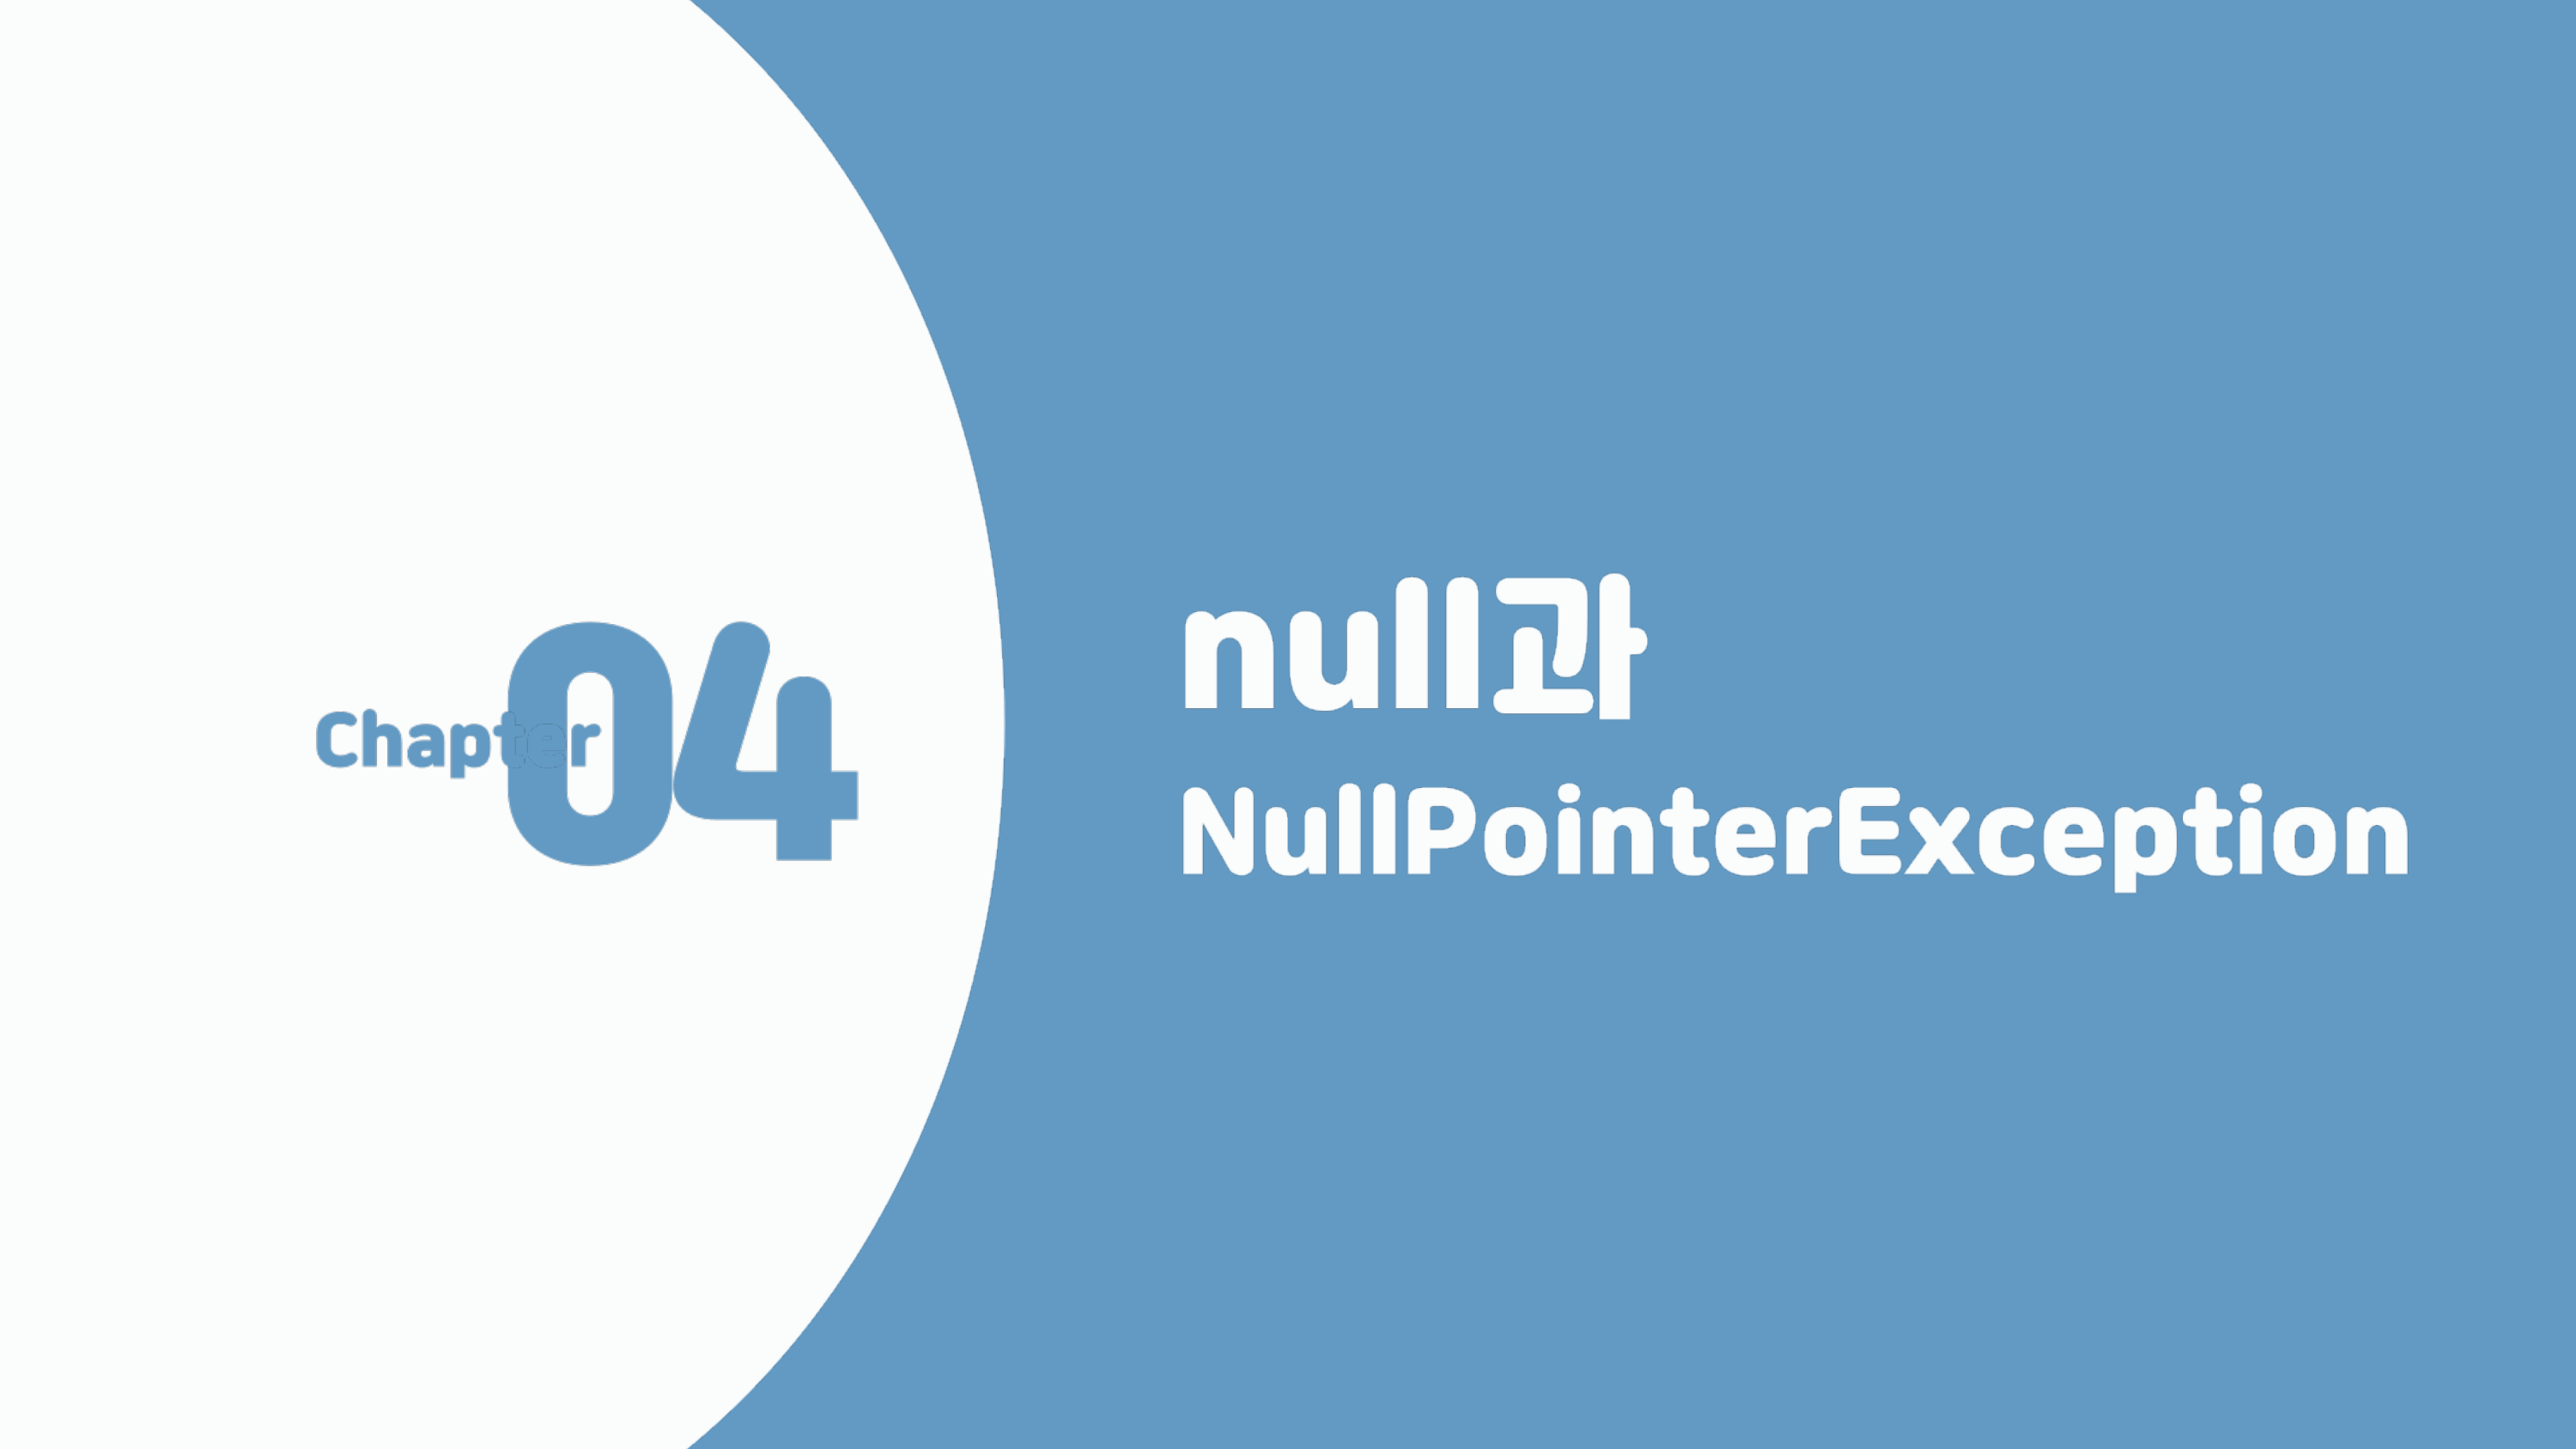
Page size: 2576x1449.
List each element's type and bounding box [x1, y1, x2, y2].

picture [294, 497, 995, 1085]
picture [1152, 516, 2483, 979]
text_box [0, 0, 1005, 1449]
